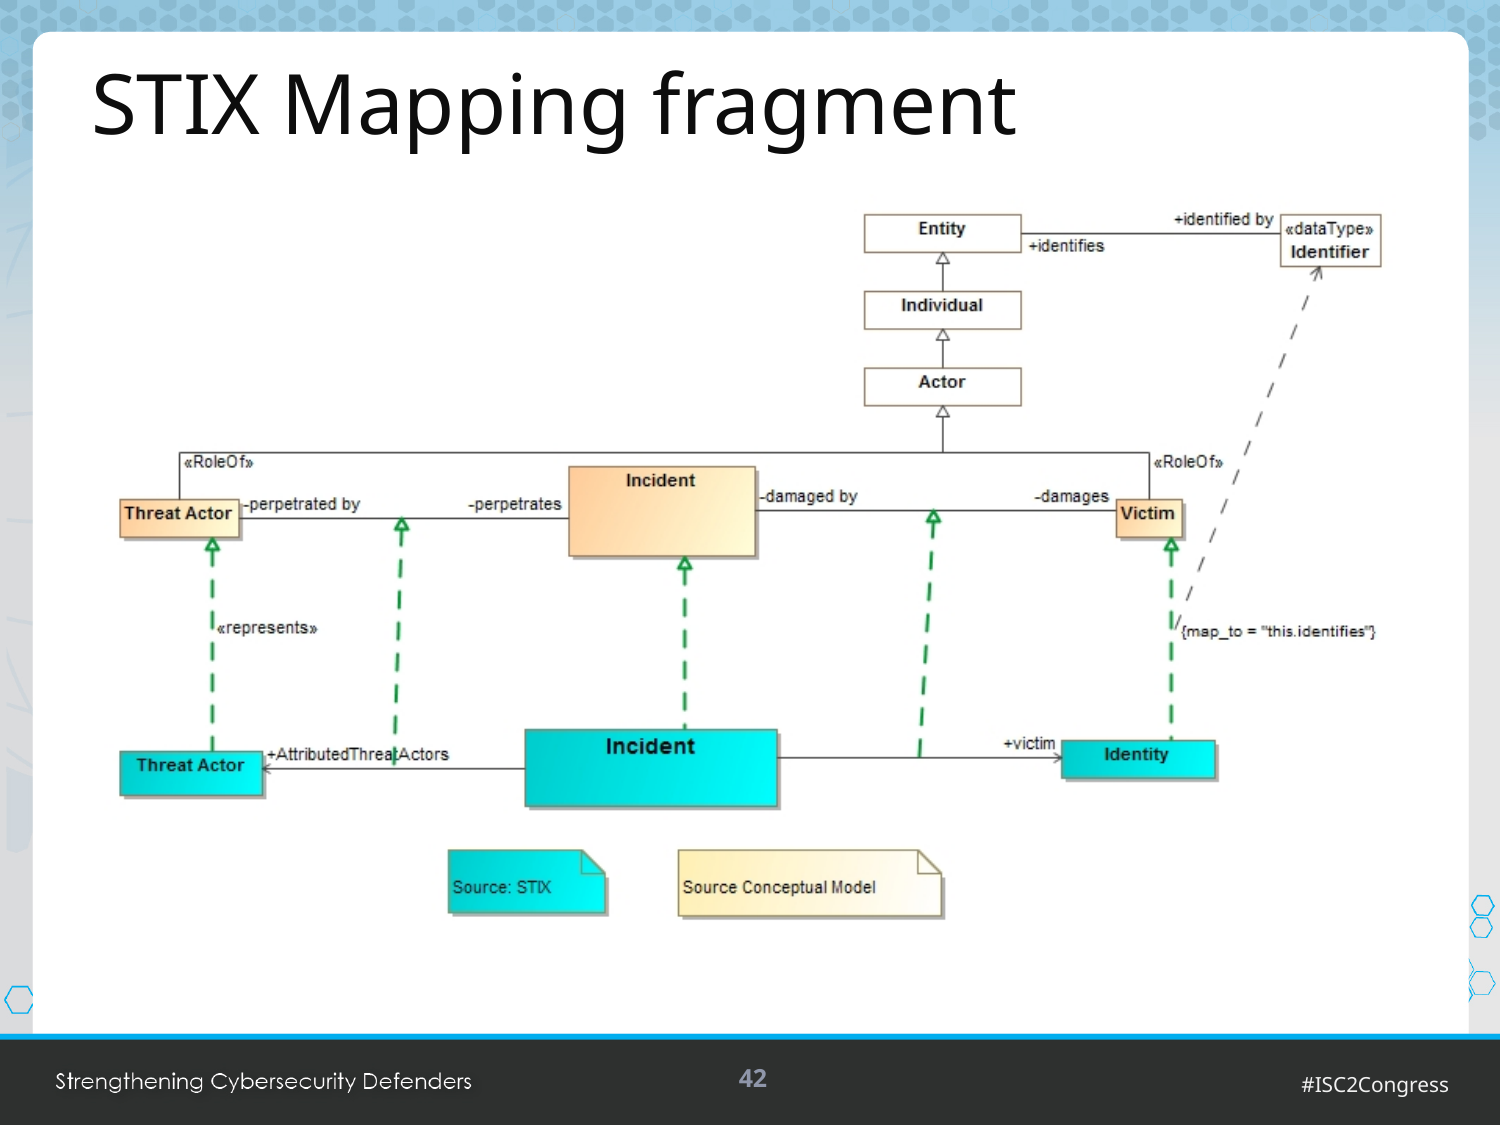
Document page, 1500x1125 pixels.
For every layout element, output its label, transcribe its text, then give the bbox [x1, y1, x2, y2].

title STIX Mapping fragment [76, 23, 1392, 180]
picture [0, 1040, 1500, 1125]
picture [0, 0, 1500, 1033]
